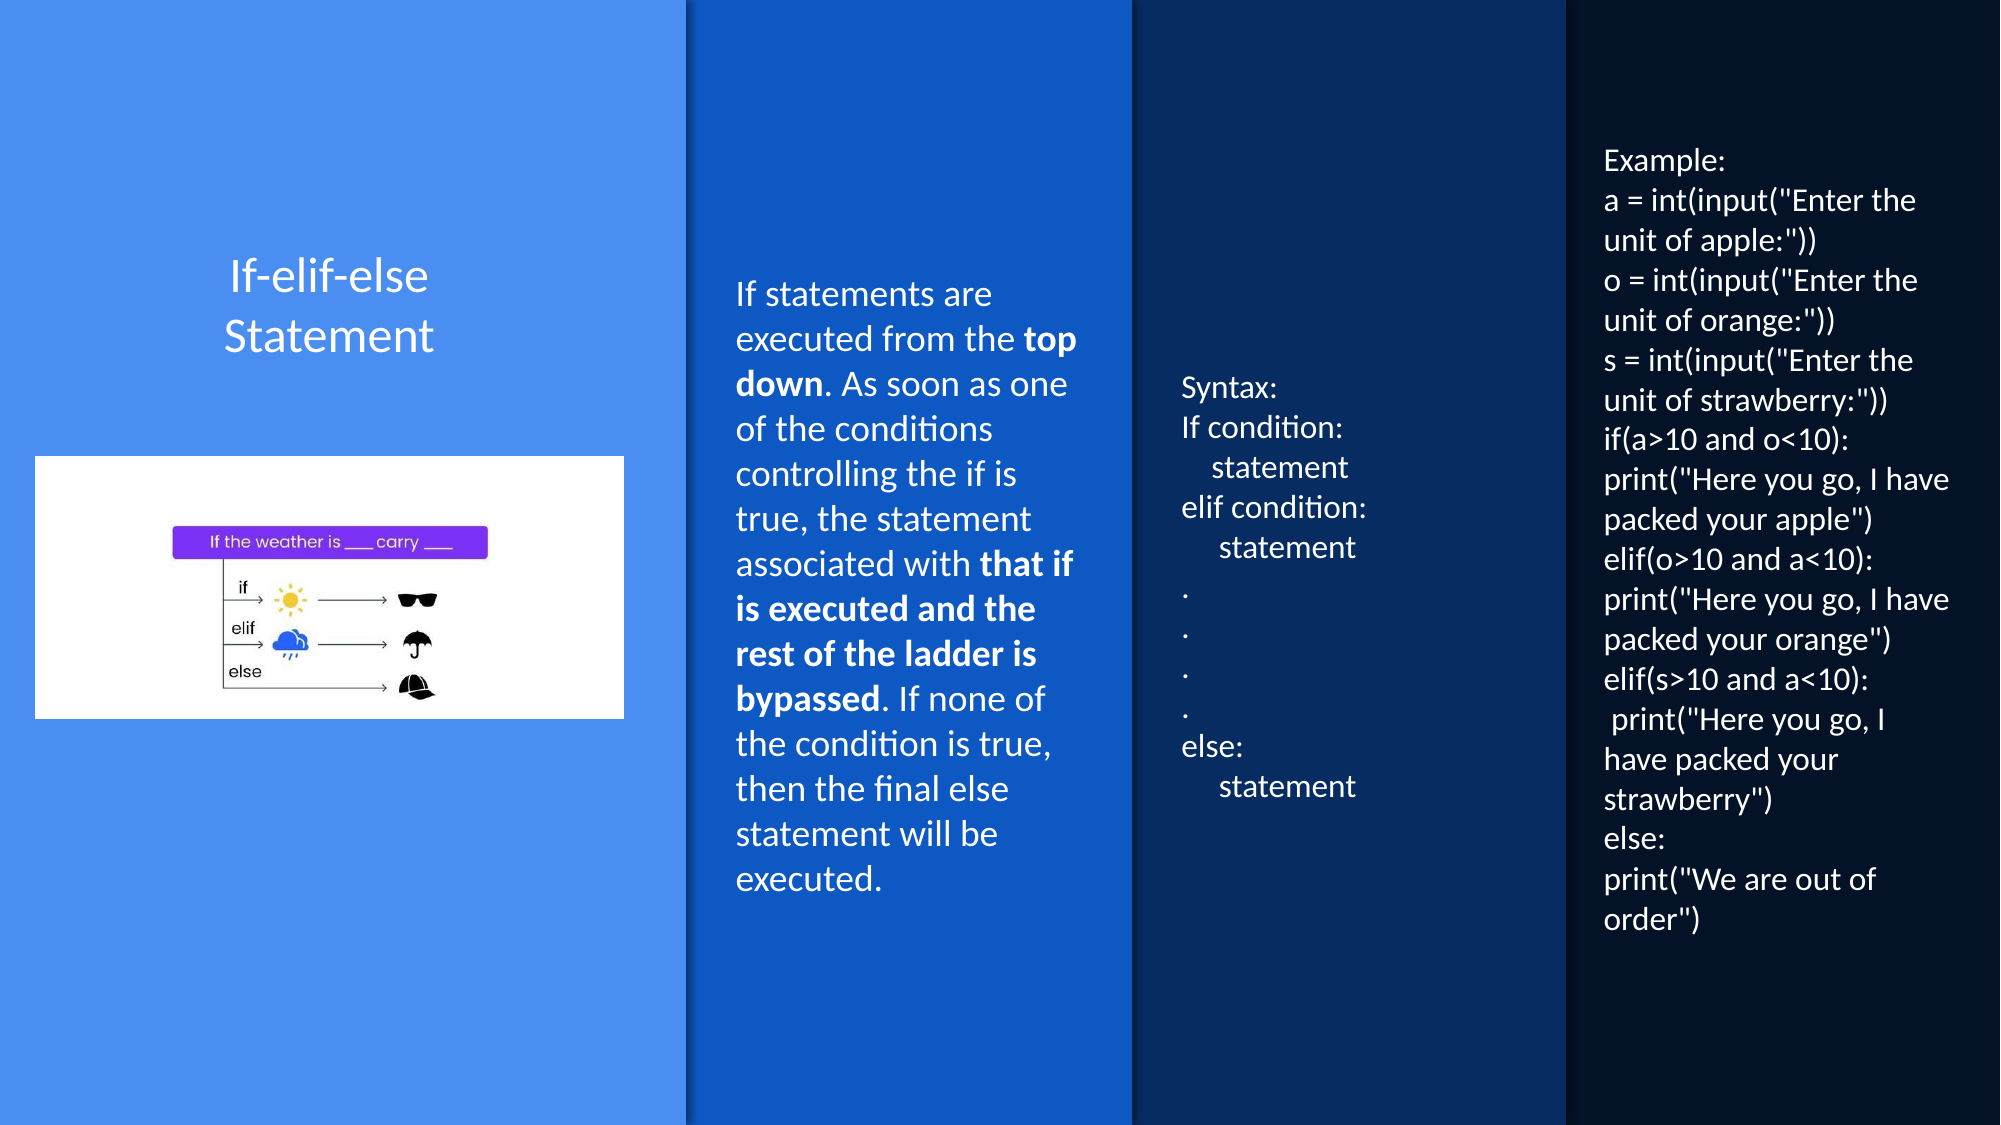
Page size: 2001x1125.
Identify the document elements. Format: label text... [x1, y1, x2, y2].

text_box If-elif-else Statement [110, 234, 549, 370]
text_box [1144, 0, 1567, 1125]
text_box [698, 0, 1133, 1125]
text_box Syntax: If condition: statement elif condition: statement . . . . else: statement [1166, 357, 1543, 812]
text_box If statements are executed from the top down. As soon as one of the conditions controlling the if is true, the statement associated with that if is executed and the rest of the ladder is bypassed. If none of the condition is true, then the final else statement will be executed. [720, 262, 1098, 907]
text_box Example: a = int(input("Enter the unit of apple:")) o = int(input("Enter the unit of orange:")) s = int(input("Enter the unit of strawberry:")) if(a>10 and o<10): print("Here you go, I have packed your apple") elif(o>10 and a<10): print("Here you go, I have packed your orange") elif(s>10 and a<10): print("Here you go, I have packed your strawberry") else: print("We are out of order") [1588, 130, 1966, 944]
picture [35, 456, 624, 719]
text_box [1578, 0, 2000, 1125]
text_box [0, 0, 687, 1125]
